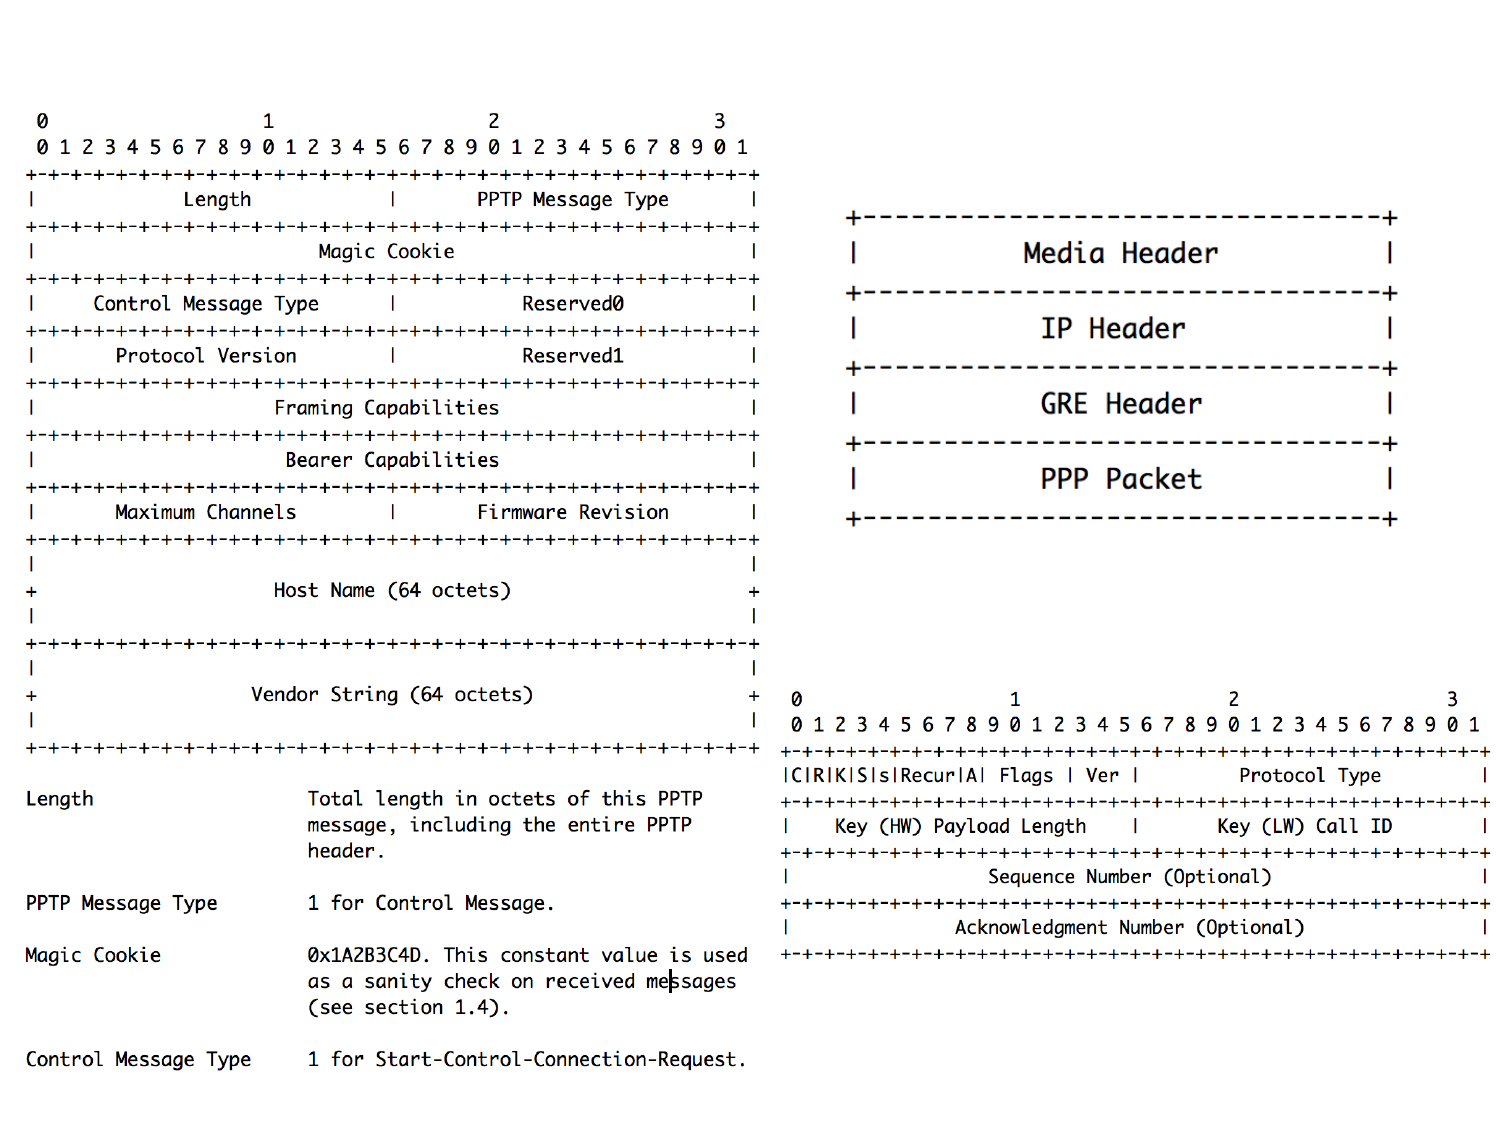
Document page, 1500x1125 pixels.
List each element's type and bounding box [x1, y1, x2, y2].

picture [823, 192, 1411, 562]
picture [774, 686, 1500, 966]
picture [17, 103, 771, 1086]
